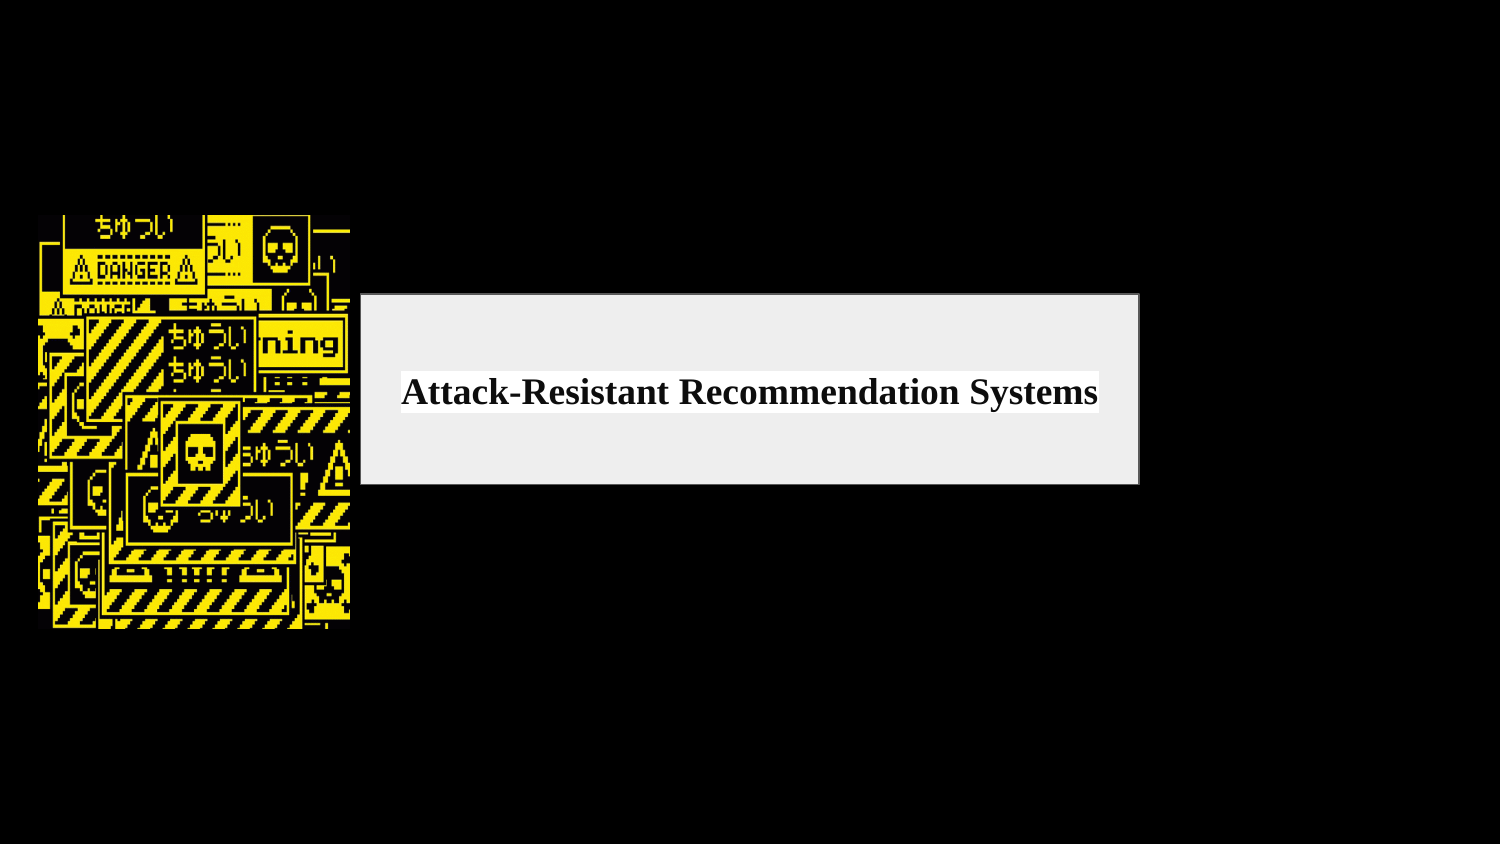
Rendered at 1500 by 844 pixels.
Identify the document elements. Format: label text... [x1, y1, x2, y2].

text_box Attack-Resistant Recommendation Systems [360, 293, 1140, 485]
picture [38, 215, 350, 629]
